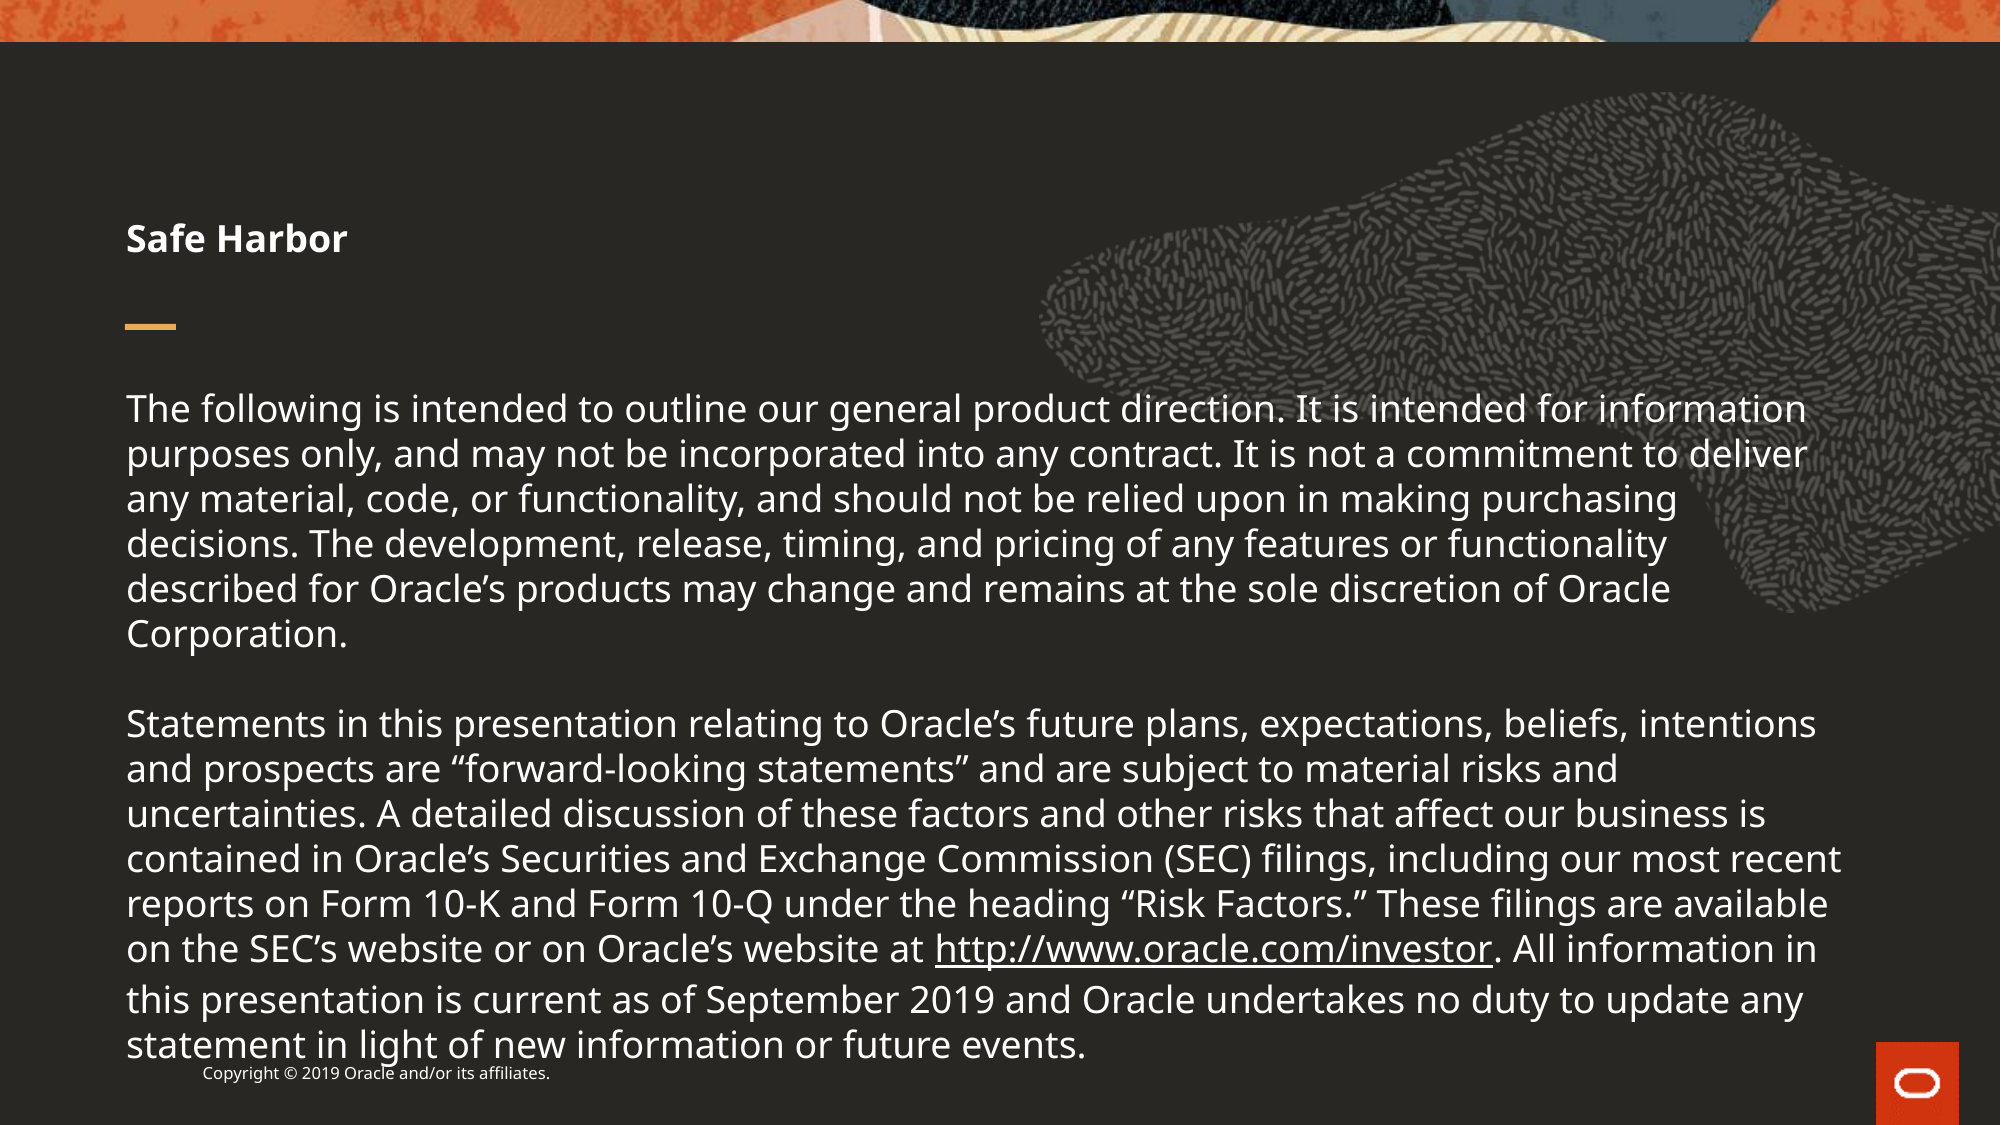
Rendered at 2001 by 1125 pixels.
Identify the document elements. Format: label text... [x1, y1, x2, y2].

picture [1876, 1042, 1959, 1125]
picture [0, 0, 2000, 42]
footer Copyright © 2019 Oracle and/or its affiliates. [187, 1042, 863, 1103]
